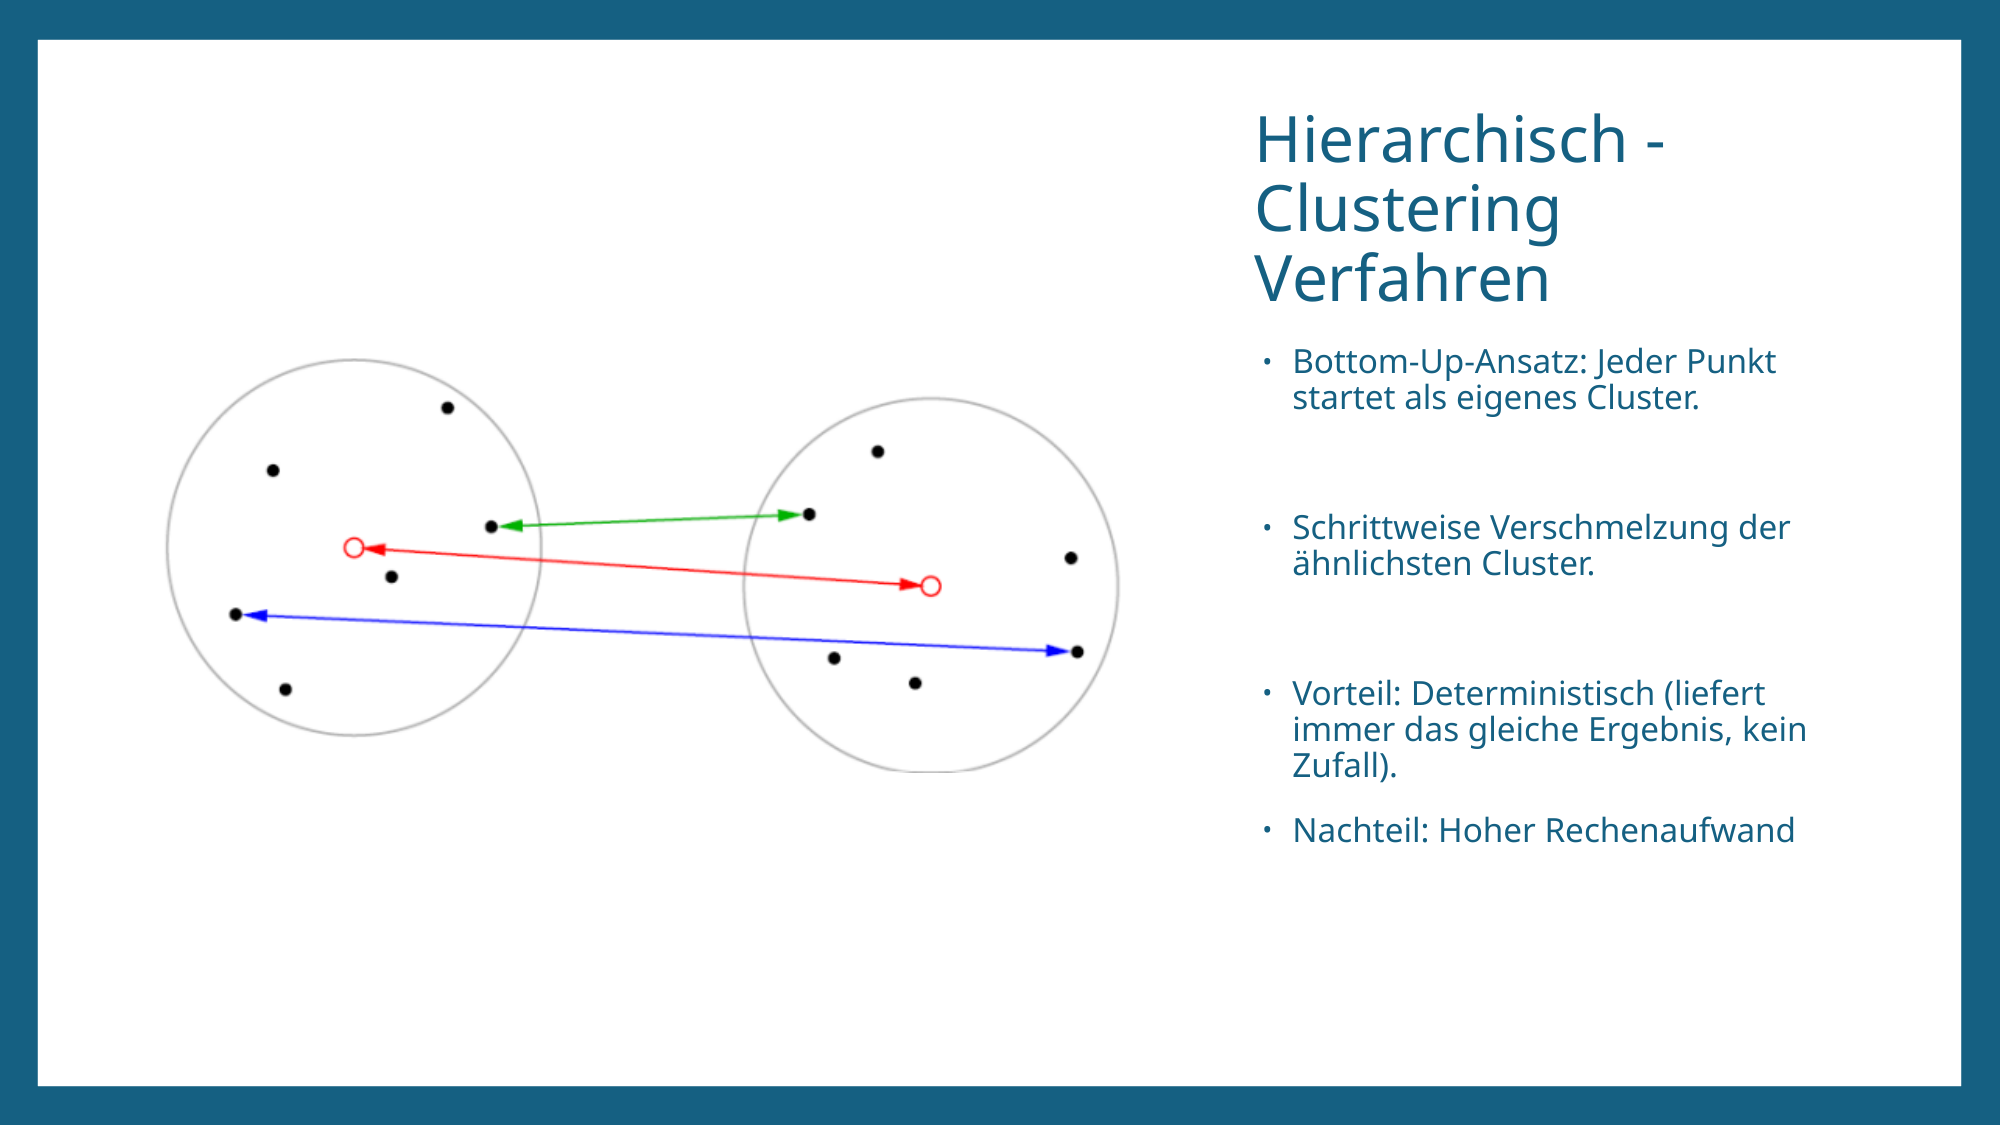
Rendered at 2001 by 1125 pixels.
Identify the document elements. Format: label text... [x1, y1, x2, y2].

title Hierarchisch - Clustering Verfahren [1239, 99, 1882, 323]
list Bottom-Up-Ansatz: Jeder Punkt startet als eigenes Cluster. Schrittweise Verschmelzung der ähnlichsten Cluster. Vorteil: Deterministisch (liefert immer das gleiche Ergebnis, kein Zufall). Nachteil: Hoher Rechenaufwand [1239, 337, 1882, 1000]
text_box [36, 38, 1963, 1088]
picture [142, 351, 1136, 774]
